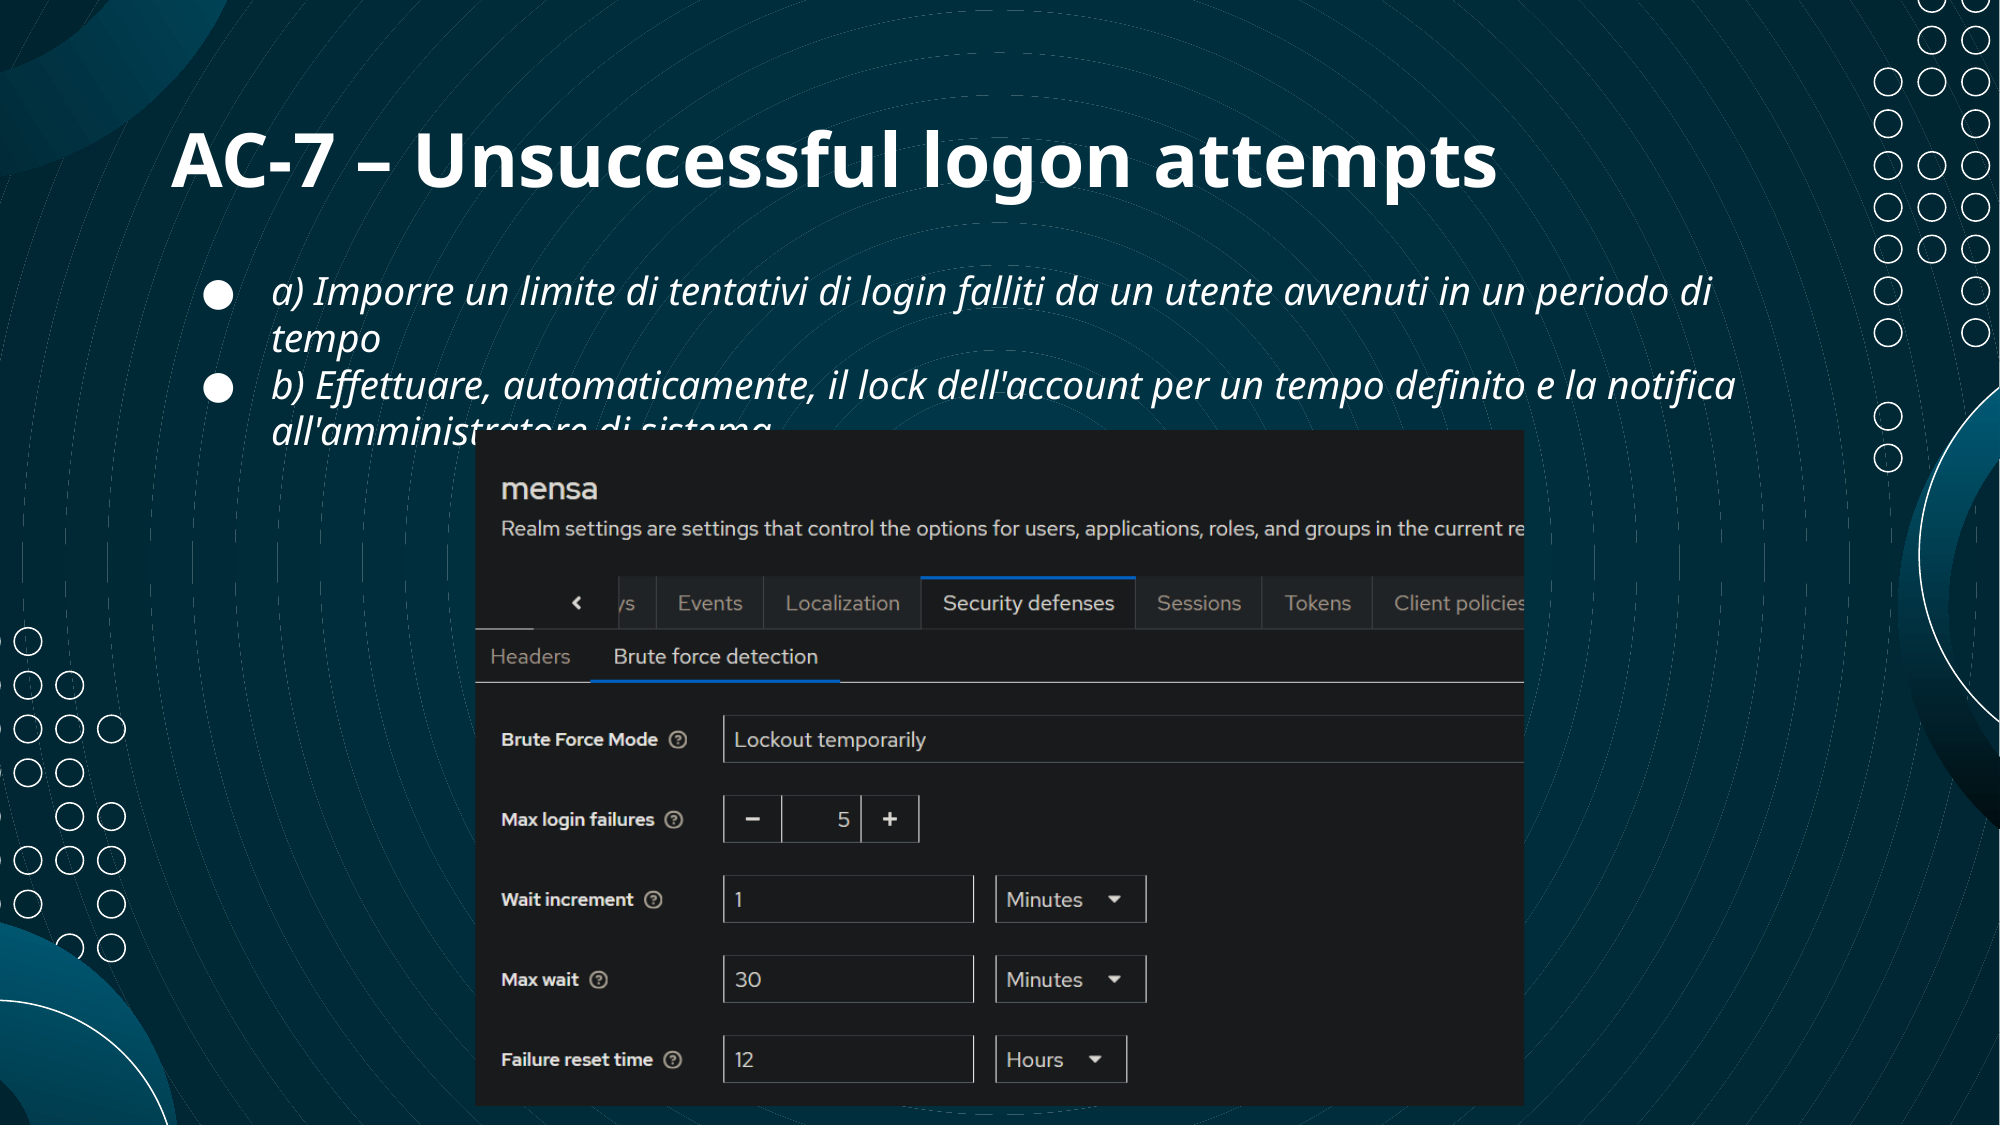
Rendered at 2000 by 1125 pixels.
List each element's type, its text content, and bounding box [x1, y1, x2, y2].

picture [475, 429, 1524, 1106]
title AC-7 – Unsuccessful logon attempts [155, 97, 1844, 252]
list a) Imporre un limite di tentativi di login falliti da un utente avvenuti in un periodo di tempo b) Effettuare, automaticamente, il lock dell'account per un tempo definito e la notifica all'amministratore di sistema [155, 252, 1844, 1000]
